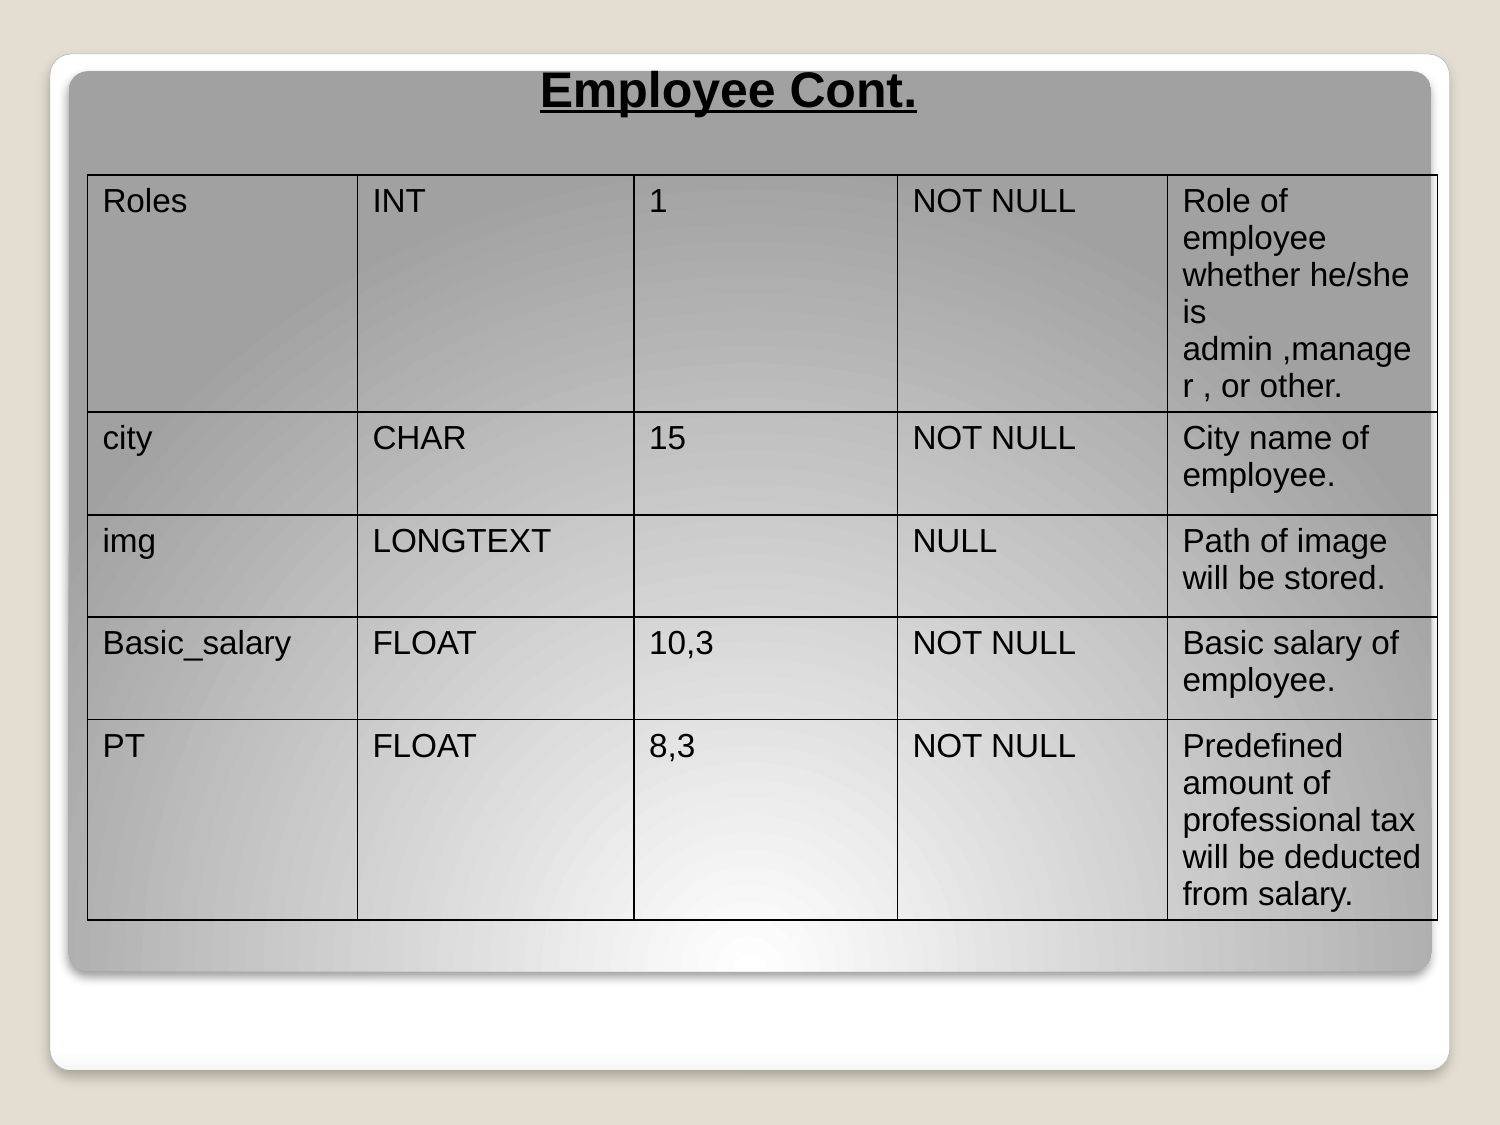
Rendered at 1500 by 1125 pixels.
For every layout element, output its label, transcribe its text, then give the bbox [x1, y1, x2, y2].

table_cell 8,3 [635, 720, 897, 919]
table_cell 10,3 [635, 618, 897, 719]
title Employee Cont. [525, 0, 1163, 125]
table_cell FLOAT [358, 720, 633, 919]
table_cell Basic_salary [88, 618, 357, 719]
table_cell img [88, 516, 357, 616]
table_cell FLOAT [358, 618, 633, 719]
table_cell LONGTEXT [358, 516, 633, 616]
table_header Roles [88, 176, 357, 411]
table_cell [635, 516, 897, 616]
table_cell 15 [635, 413, 897, 514]
table_cell Path of image will be stored. [1168, 516, 1437, 616]
table_cell NOT NULL [898, 618, 1167, 719]
table_header NOT NULL [898, 176, 1167, 411]
table_cell city [88, 413, 357, 514]
table_cell NOT NULL [898, 413, 1167, 514]
table_cell PT [88, 720, 357, 919]
table_cell City name of employee. [1168, 413, 1437, 514]
table_cell Predefined amount of professional tax will be deducted from salary. [1168, 720, 1437, 919]
table_header Role of employee whether he/she is admin ,manager , or other. [1168, 176, 1437, 411]
table_cell NOT NULL [898, 720, 1167, 919]
table_header 1 [635, 176, 897, 411]
table_cell CHAR [358, 413, 633, 514]
table_cell Basic salary of employee. [1168, 618, 1437, 719]
table_cell NULL [898, 516, 1167, 616]
table_header INT [358, 176, 633, 411]
